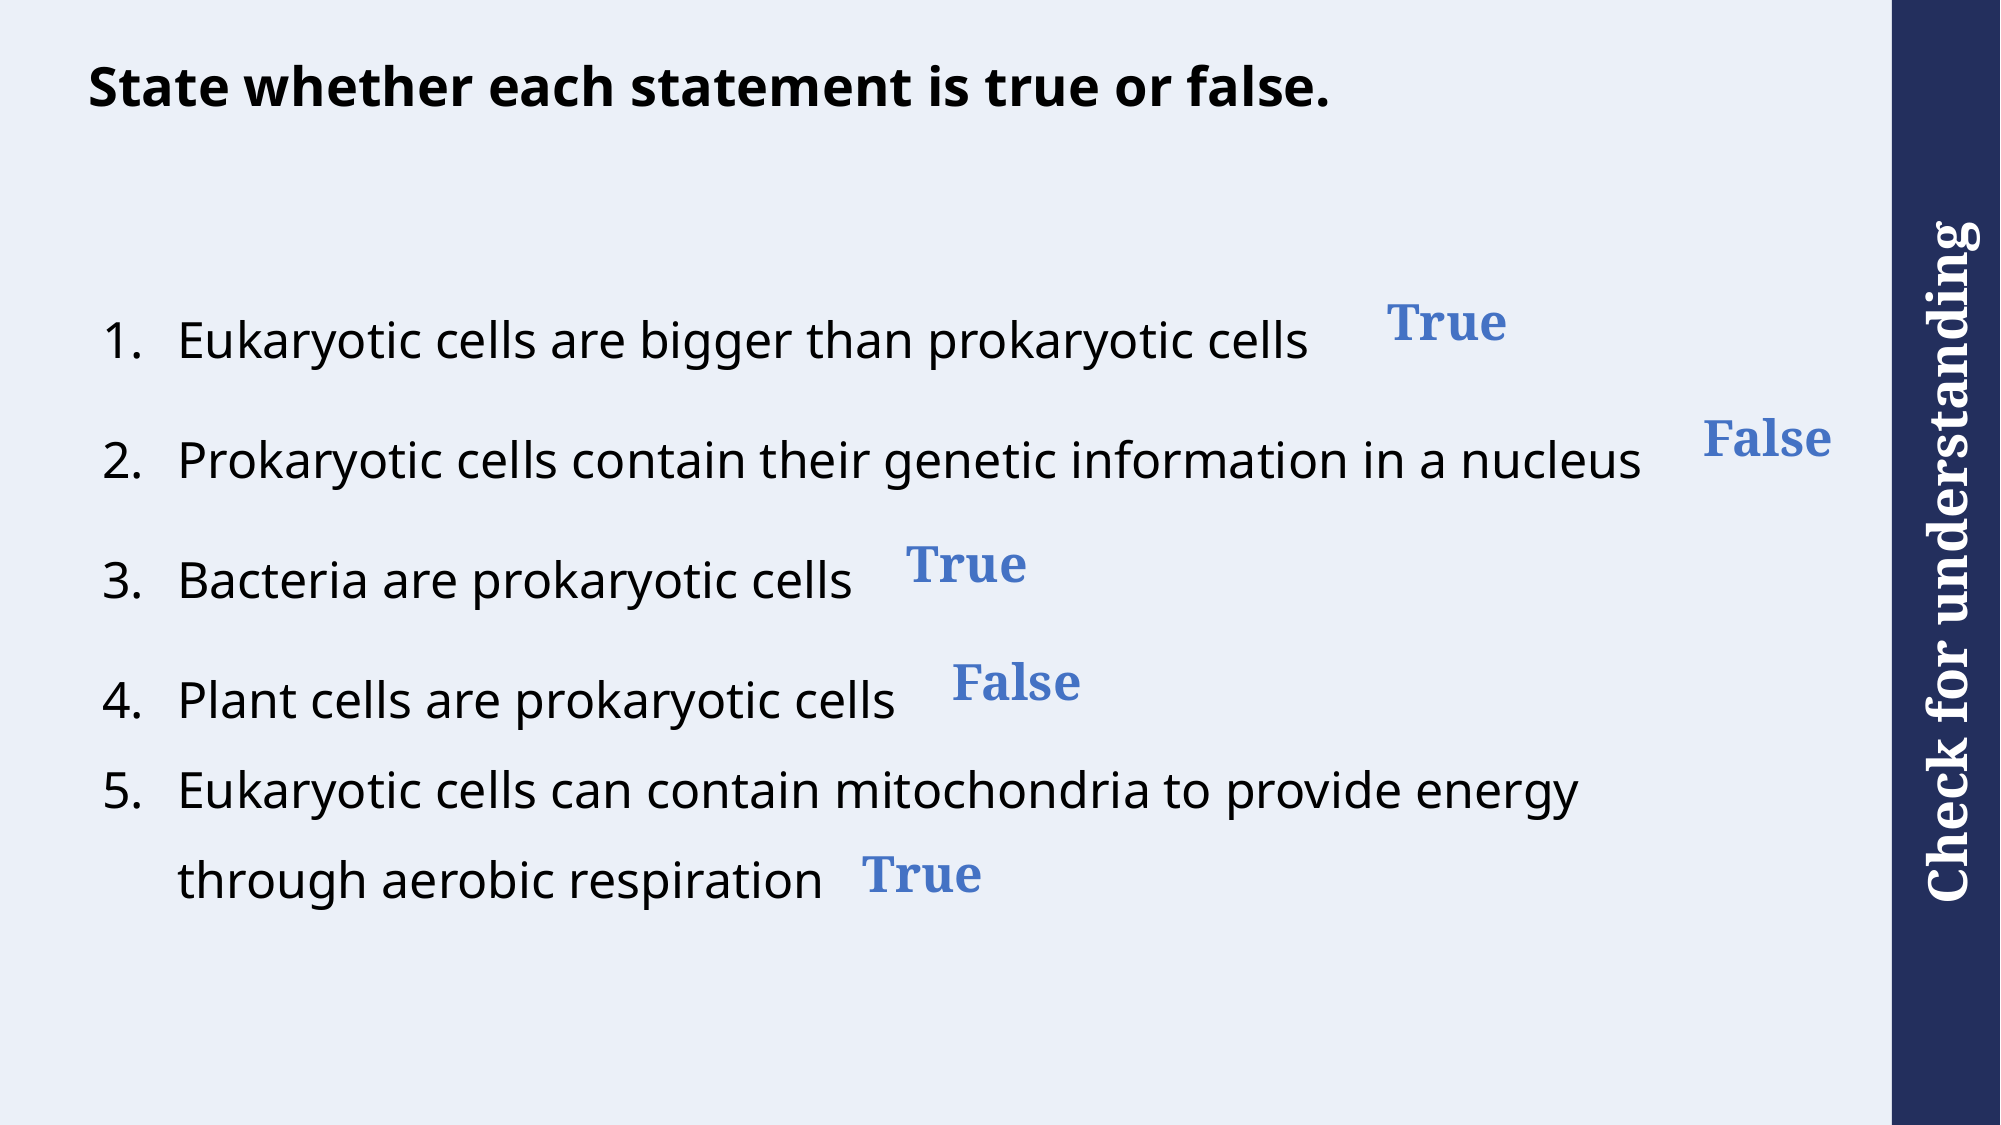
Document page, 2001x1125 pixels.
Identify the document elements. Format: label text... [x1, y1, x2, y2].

text_box True [862, 842, 984, 903]
text_box True [1387, 290, 1508, 351]
text_box Eukaryotic cells are bigger than prokaryotic cells Prokaryotic cells contain their genetic information in a nucleus Bacteria are prokaryotic cells Plant cells are prokaryotic cells Eukaryotic cells can contain mitochondria to provide energy through aerobic respiration [102, 188, 1744, 969]
title State whether each statement is true or false. [88, 0, 1831, 119]
text_box False [952, 650, 1082, 711]
text_box False [1703, 406, 1834, 467]
text_box True [906, 532, 1028, 593]
